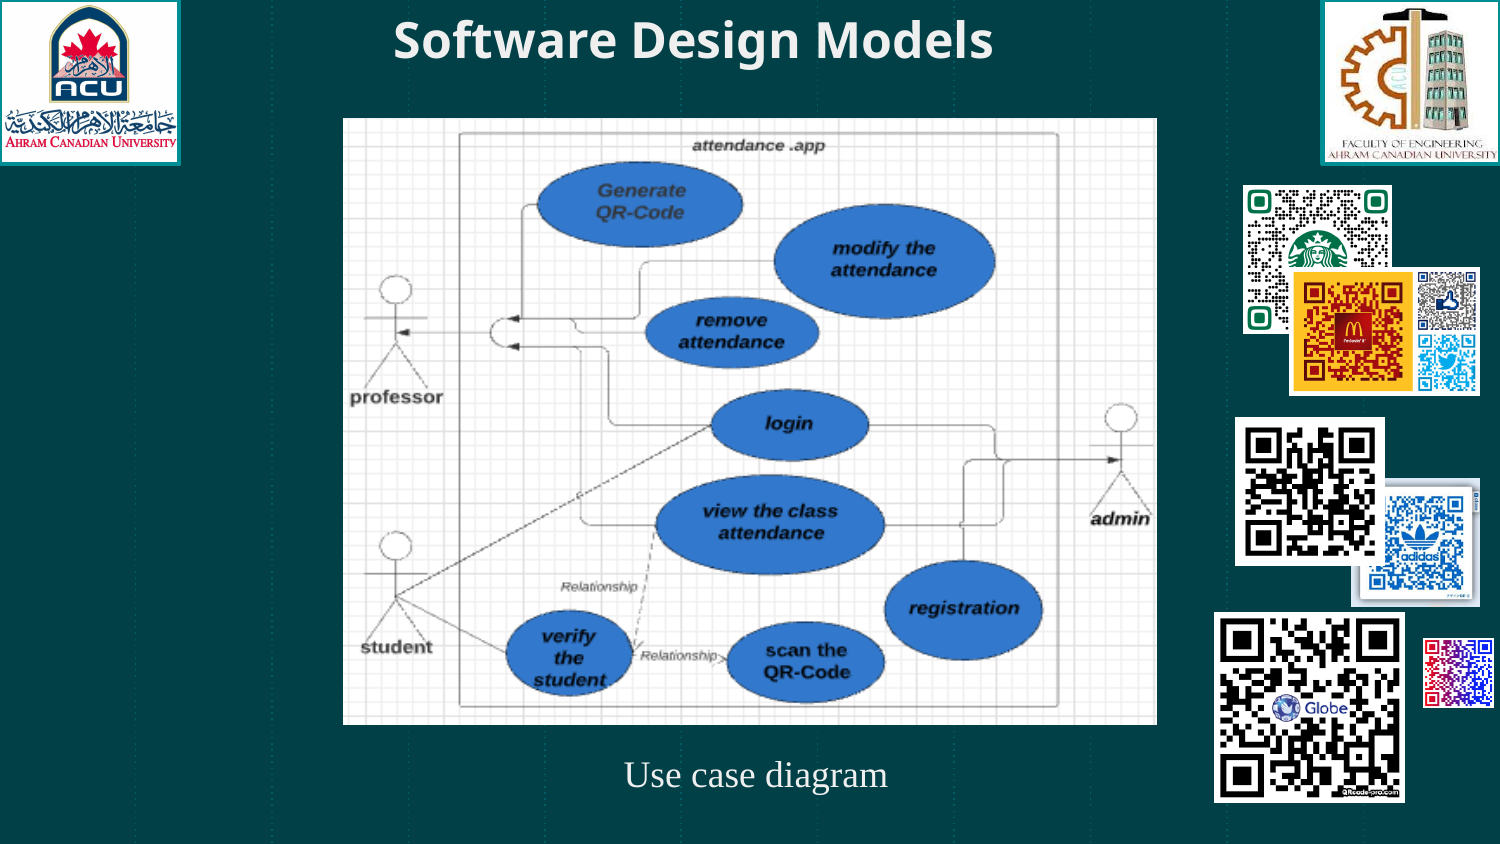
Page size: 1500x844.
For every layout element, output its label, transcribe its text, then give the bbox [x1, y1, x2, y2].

picture [1214, 612, 1405, 803]
picture [2, 2, 177, 162]
subtitle Use case diagram [297, 735, 1203, 803]
picture [1243, 185, 1480, 396]
picture [1423, 638, 1494, 708]
title Software Design Models [378, 20, 1061, 84]
picture [1325, 2, 1498, 162]
picture [343, 117, 1157, 725]
picture [1235, 417, 1480, 607]
